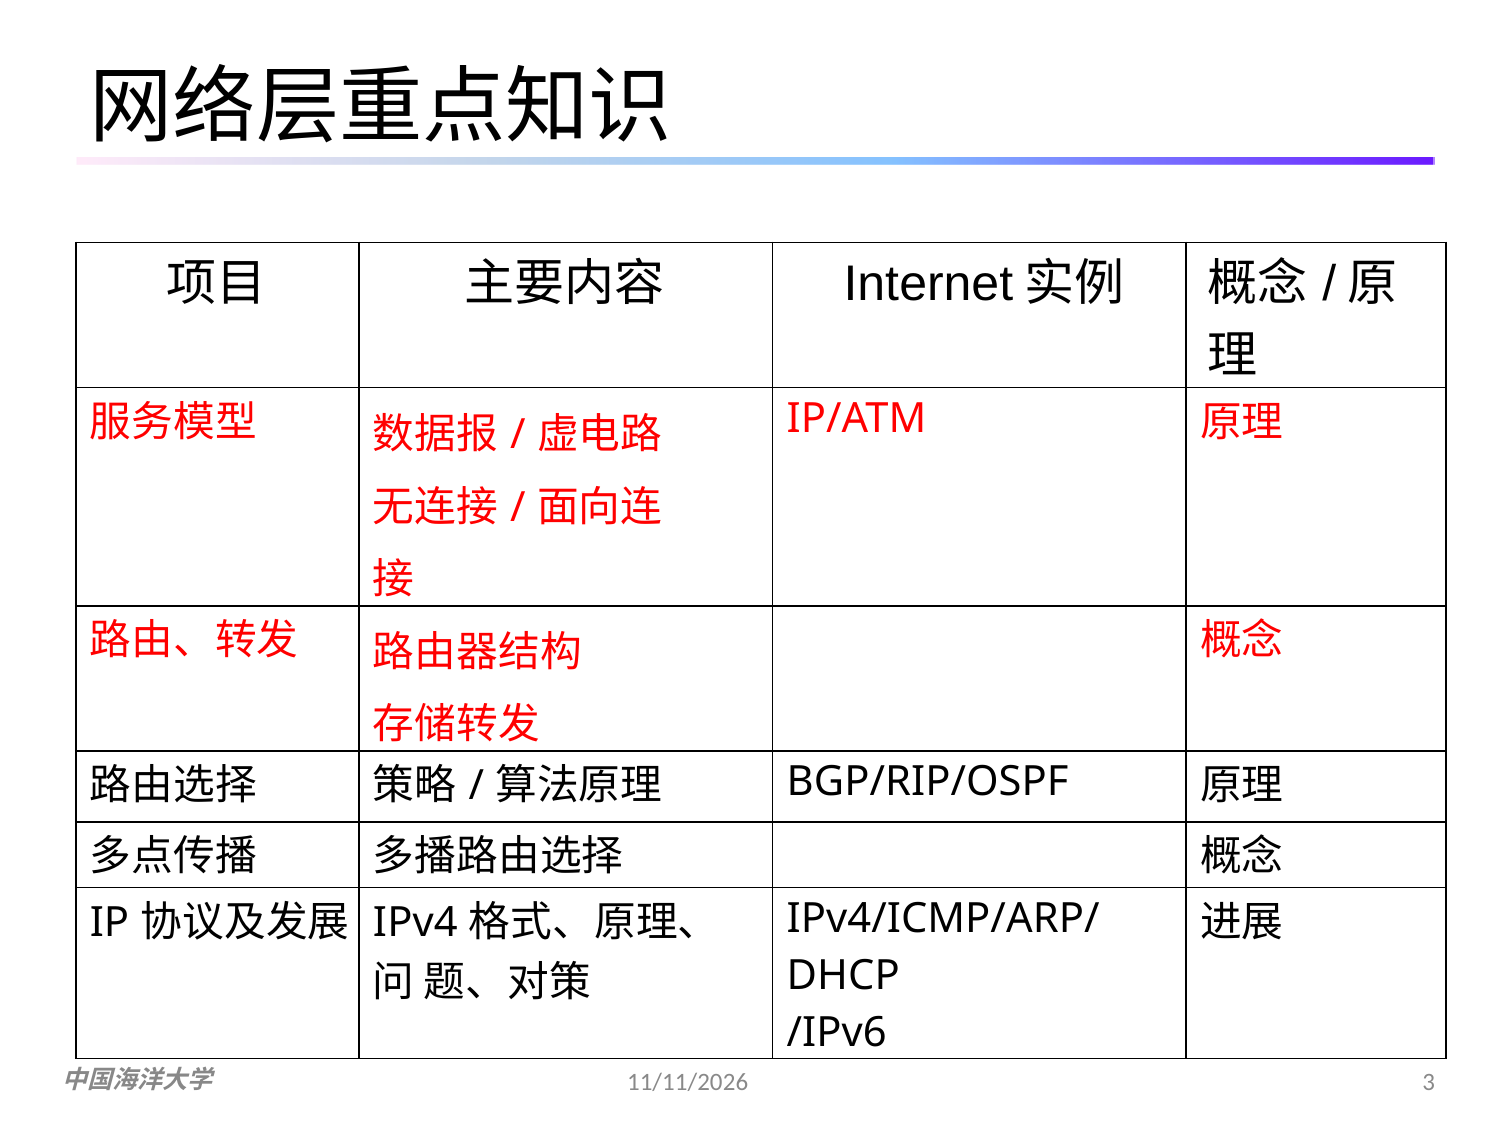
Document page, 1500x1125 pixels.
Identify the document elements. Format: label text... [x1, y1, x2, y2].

table_cell 多点传播 [77, 823, 358, 887]
title 网络层重点知识 [75, 45, 1425, 233]
table_cell [773, 823, 1185, 887]
table_cell 路由、转发 [77, 607, 358, 750]
table_cell 进展 [1187, 888, 1445, 1058]
table_cell 路由选择 [77, 752, 358, 821]
table_header Internet实例 [773, 243, 1185, 387]
table_cell IP/ATM [773, 388, 1185, 605]
table_cell IP协议及发展 [77, 888, 358, 1058]
table_cell 概念 [1187, 823, 1445, 887]
table_cell 策略/算法原理 [360, 752, 772, 821]
table_cell 原理 [1187, 752, 1445, 821]
table_header 项目 [77, 243, 358, 387]
table_header 主要内容 [360, 243, 772, 387]
table_cell 服务模型 [77, 388, 358, 605]
table_cell 数据报/虚电路 无连接/面向连接 [360, 388, 772, 605]
table_cell [773, 607, 1185, 750]
table_cell 多播路由选择 [360, 823, 772, 887]
table_cell BGP/RIP/OSPF [773, 752, 1185, 821]
table_cell IPv4/ICMP/ARP/DHCP /IPv6 [773, 888, 1185, 1058]
table_cell 路由器结构 存储转发 [360, 607, 772, 750]
table_cell 原理 [1187, 388, 1445, 605]
table_cell 概念 [1187, 607, 1445, 750]
picture [1425, 156, 1435, 165]
table_header 概念/原理 [1187, 243, 1445, 387]
table_cell IPv4格式、原理、问 题、对策 [360, 888, 772, 1058]
